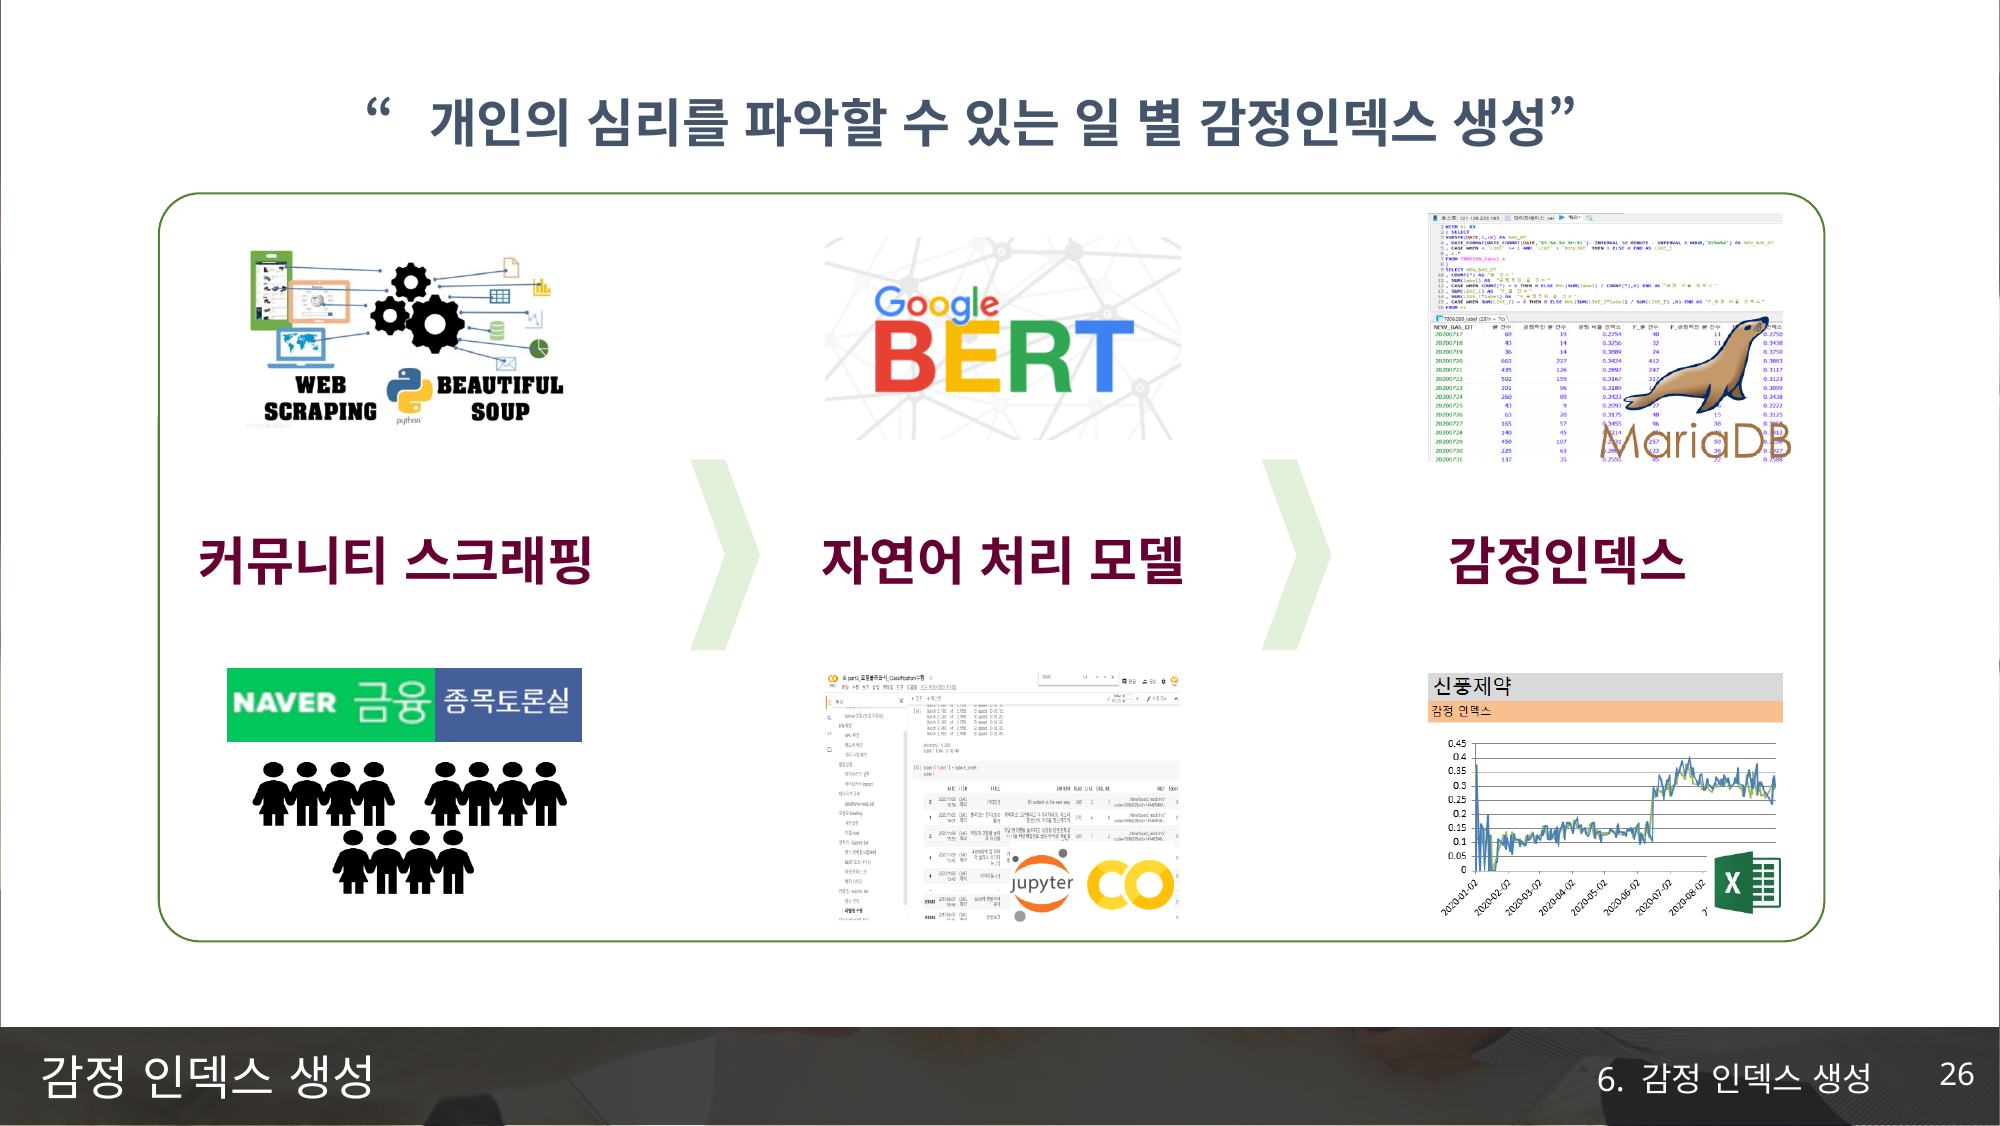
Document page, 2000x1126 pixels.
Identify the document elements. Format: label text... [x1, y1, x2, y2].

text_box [227, 668, 582, 926]
list 6. 감정 인덱스 생성 [1116, 1044, 1889, 1116]
text_box [157, 192, 1826, 943]
text_box [688, 458, 762, 652]
picture [825, 236, 1181, 440]
picture [1428, 673, 1783, 921]
picture [825, 672, 1181, 928]
picture [245, 246, 569, 429]
slide_number 26 [1907, 1045, 1993, 1106]
title 감정 인덱스 생성 [20, 1043, 1334, 1117]
text_box 감정인덱스 [1418, 521, 1732, 589]
text_box [1259, 458, 1333, 652]
picture [1428, 213, 1795, 462]
text_box 커뮤니티 스크래핑 [169, 521, 640, 589]
text_box 자연어 처리 모델 [786, 521, 1235, 589]
text_box “개인의 심리를 파악할 수 있는 일 별 감정인덱스 생성” [97, 51, 1846, 161]
